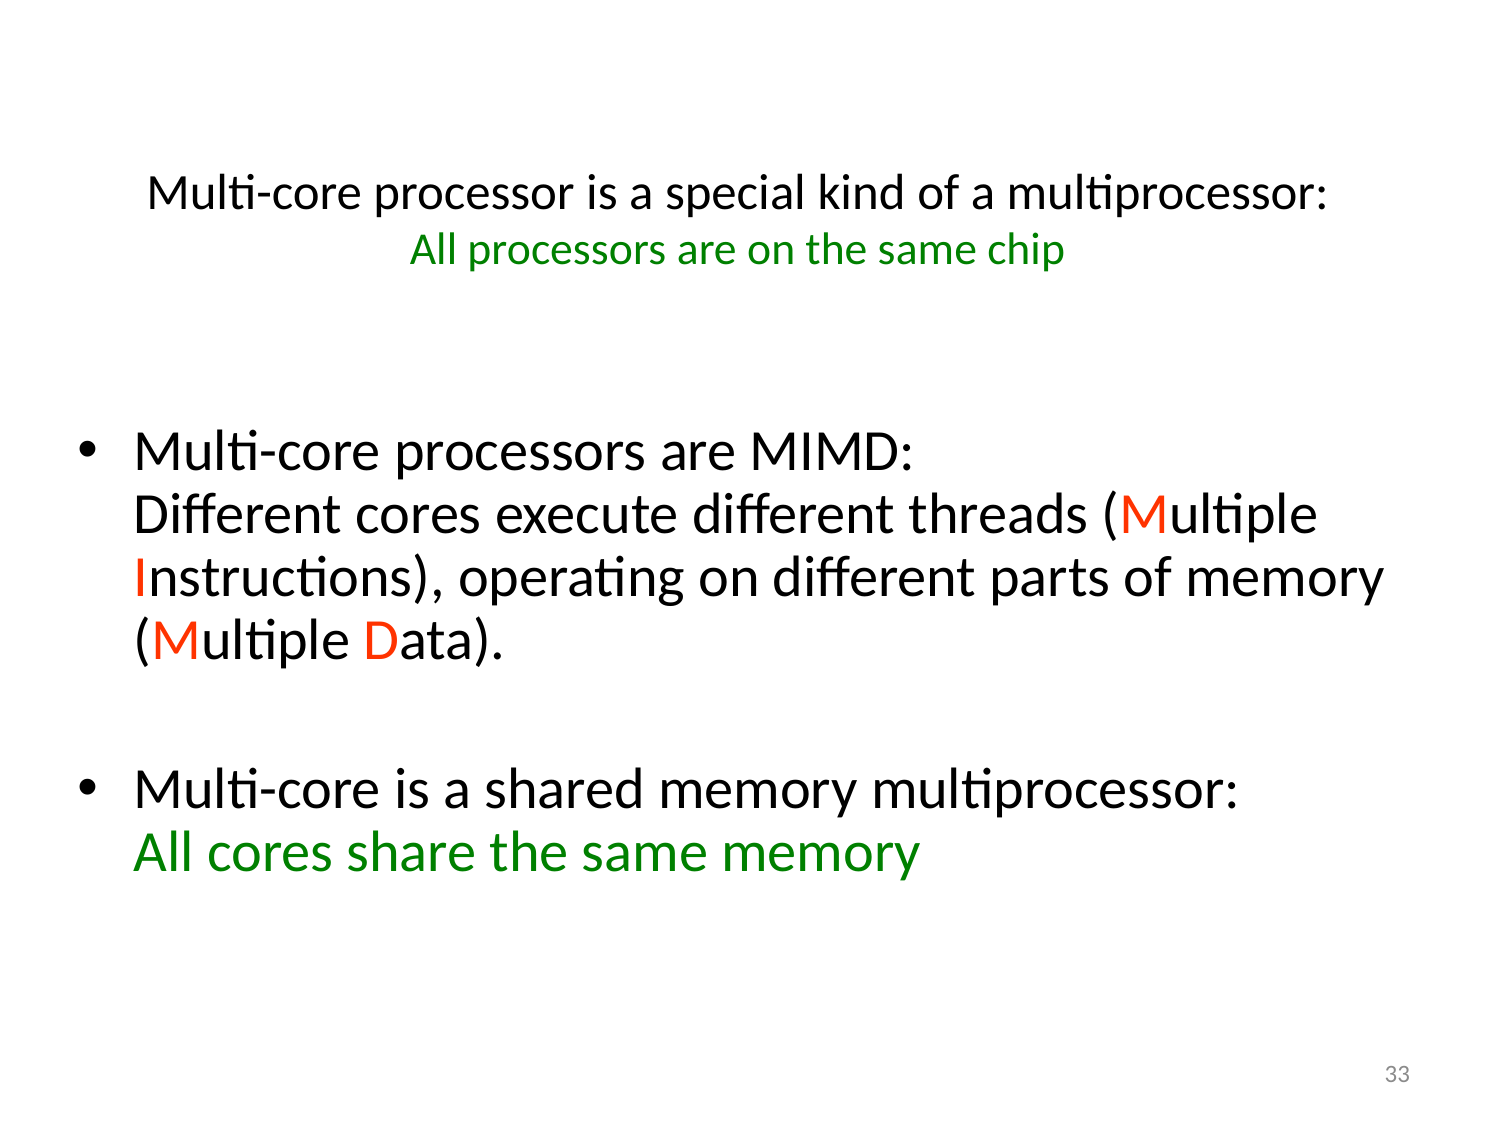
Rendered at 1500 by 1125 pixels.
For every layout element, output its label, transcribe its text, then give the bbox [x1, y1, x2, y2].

slide_number 33 [1074, 1042, 1425, 1103]
title Multi-core processor is a special kind of a multiprocessor: All processors are on the same chip [62, 149, 1413, 338]
list Multi-core processors are MIMD: Different cores execute different threads (Multiple Instructions), operating on different parts of memory (Multiple Data). Multi-core is a shared memory multiprocessor: All cores share the same memory [62, 412, 1413, 900]
